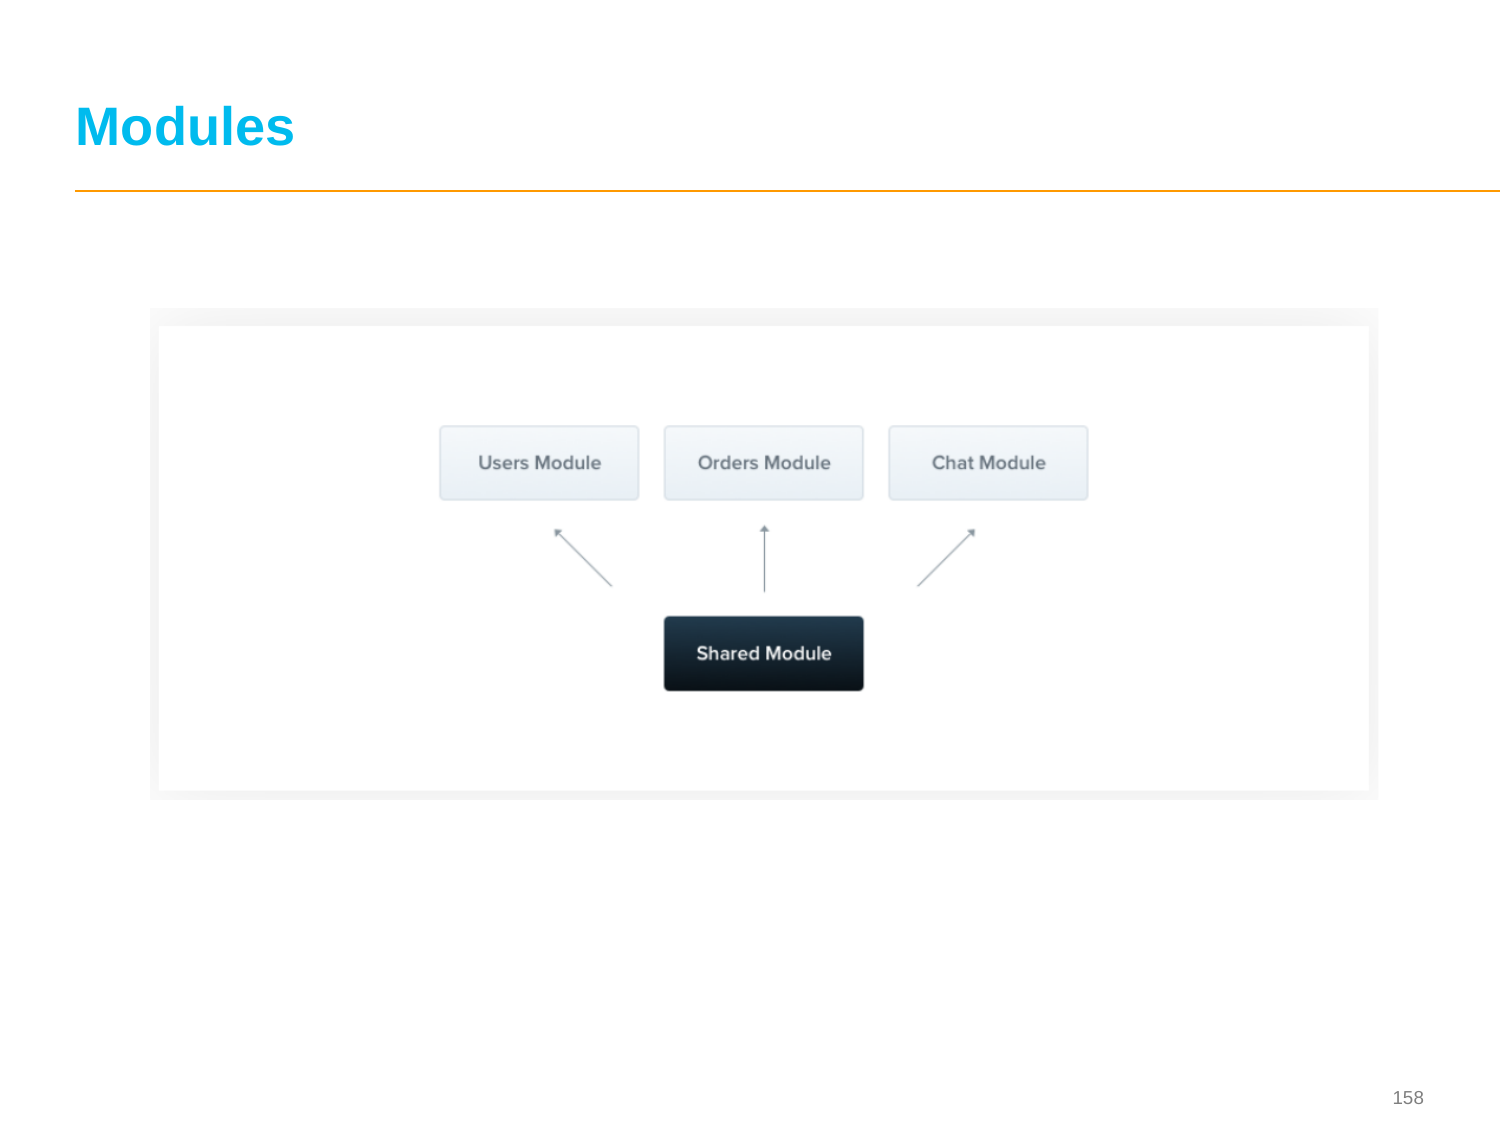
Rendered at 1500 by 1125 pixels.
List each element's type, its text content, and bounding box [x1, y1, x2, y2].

picture [149, 308, 1379, 801]
title Modules [75, 27, 1422, 157]
